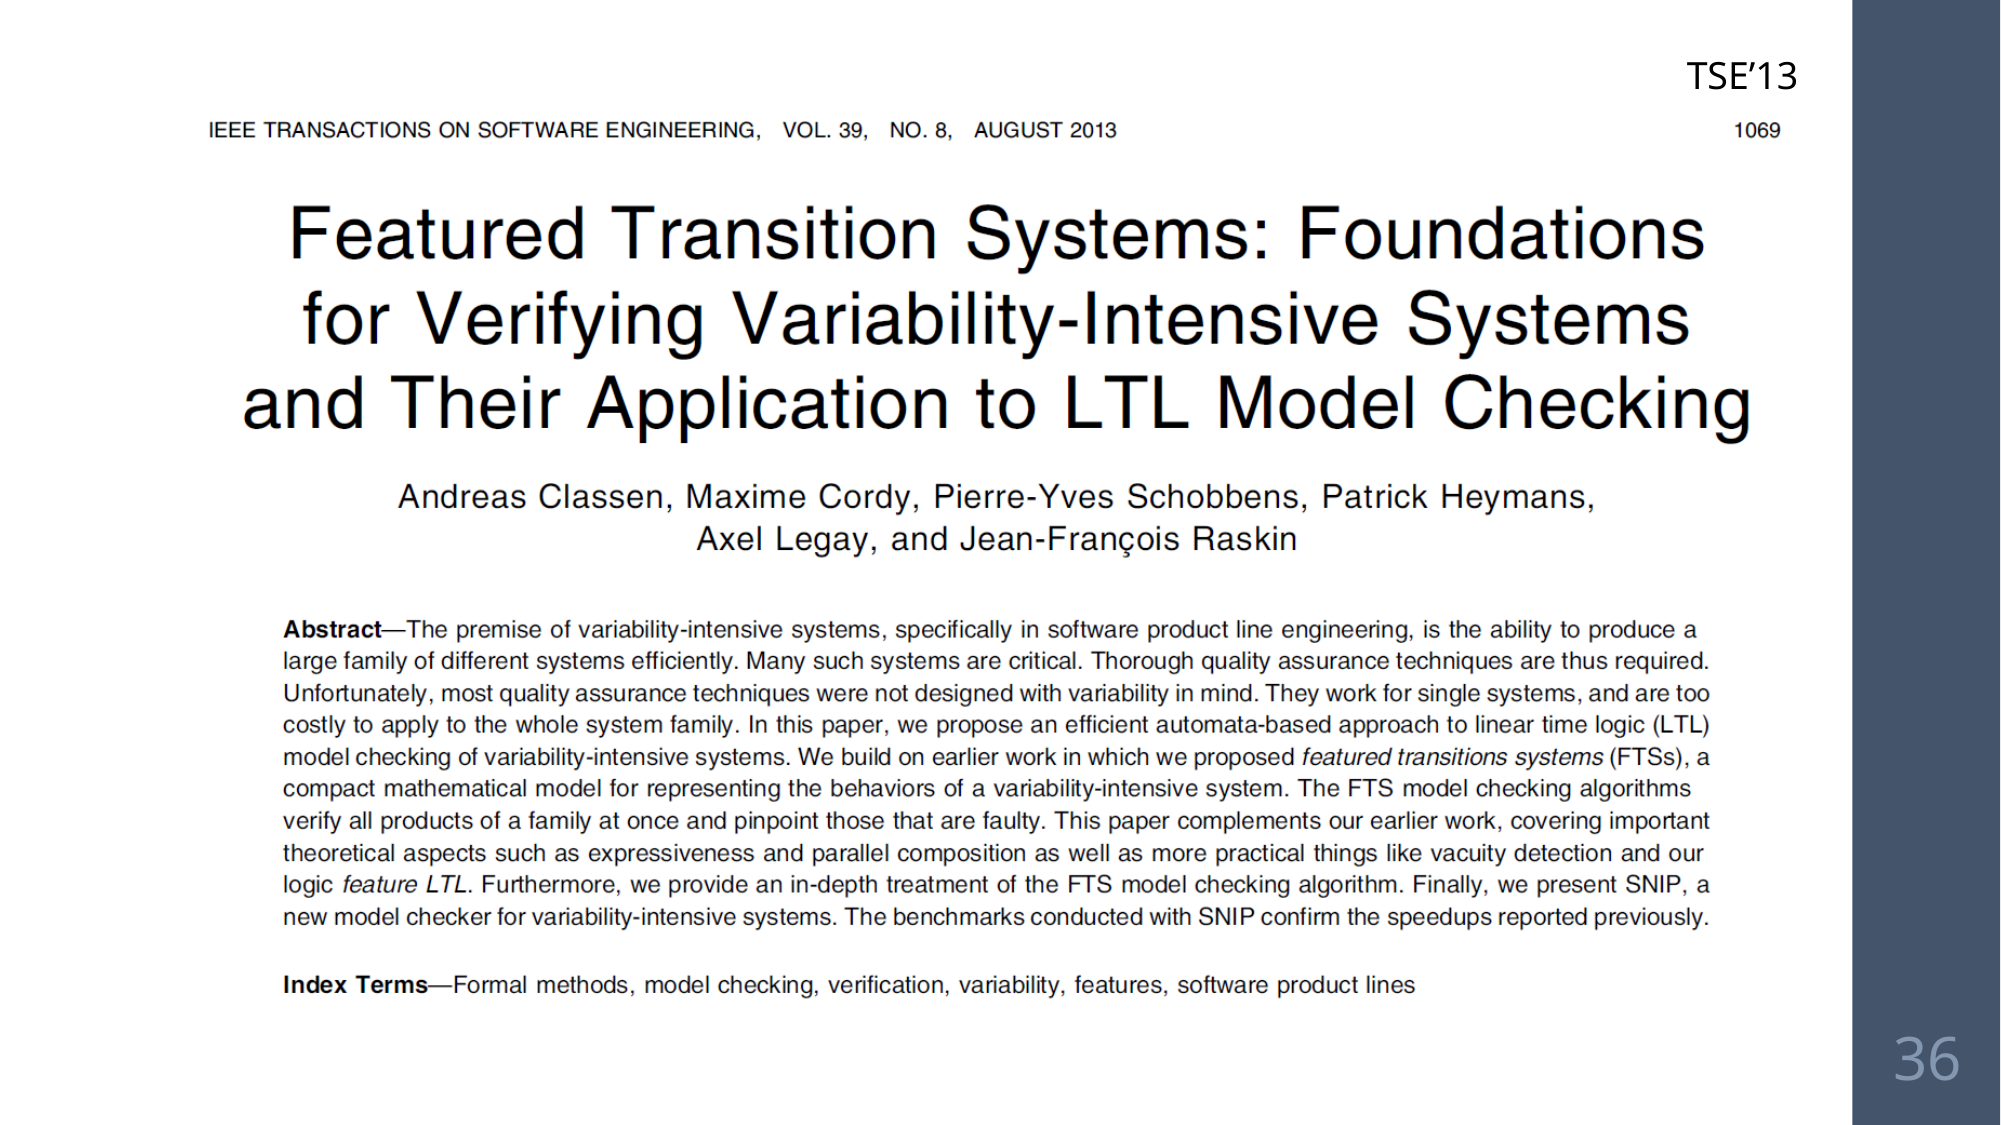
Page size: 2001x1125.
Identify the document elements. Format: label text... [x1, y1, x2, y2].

text_box TSE’13 [1672, 44, 1814, 105]
slide_number 36 [1852, 1012, 2000, 1110]
picture [190, 105, 1809, 1020]
